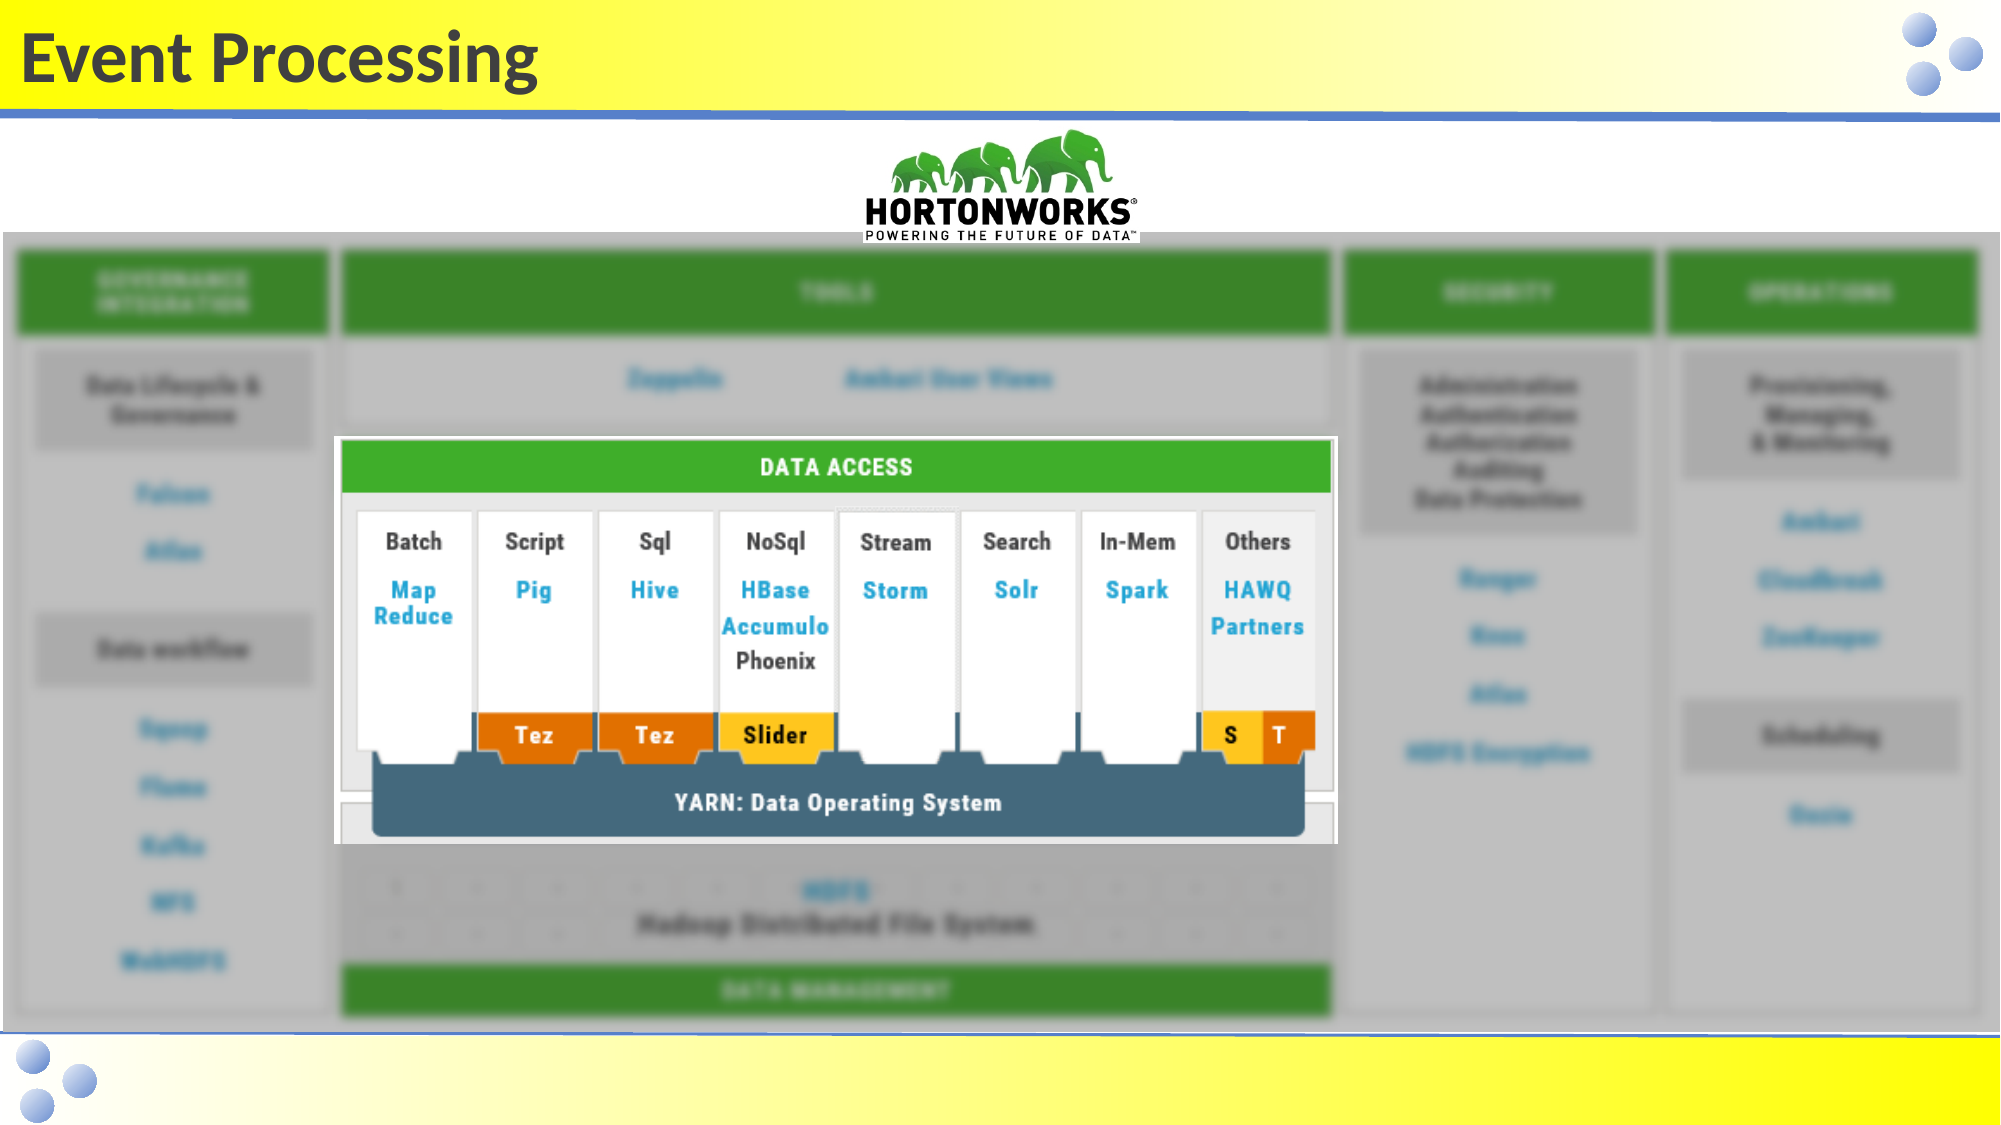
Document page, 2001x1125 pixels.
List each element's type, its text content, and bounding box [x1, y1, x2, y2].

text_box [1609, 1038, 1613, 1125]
picture [3, 126, 2000, 1033]
text_box Event Processing [6, 0, 556, 105]
